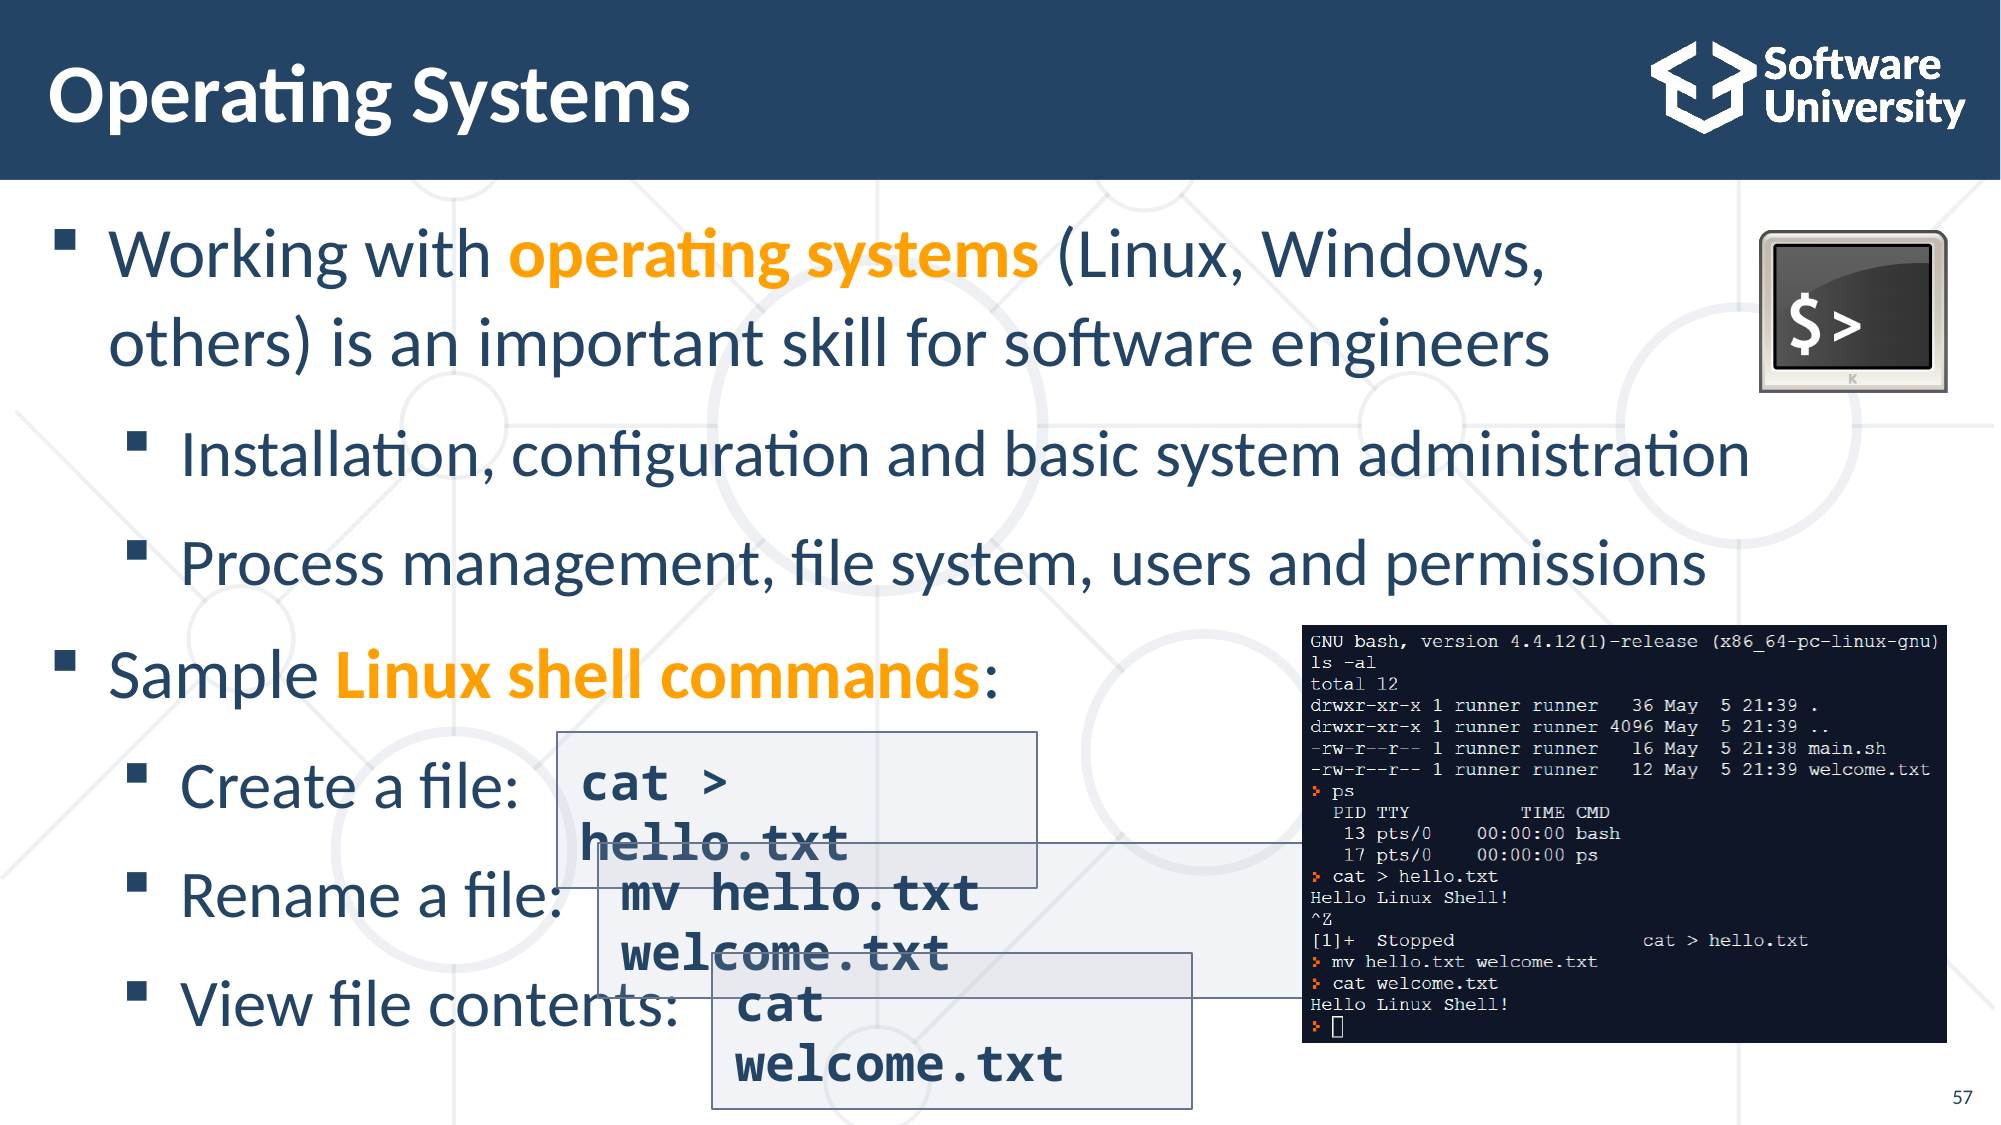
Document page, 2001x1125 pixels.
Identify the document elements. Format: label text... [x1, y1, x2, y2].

list Working with operating systems (Linux, Windows, others) is an important skill for software engineers Installation, configuration and basic system administration Process management, file system, users and permissions Sample Linux shell commands: Create a file: Rename a file: View file contents: [31, 196, 1970, 1104]
text_box mv hello.txt welcome.txt [598, 842, 1297, 999]
picture [1759, 229, 1948, 393]
picture [1651, 41, 1966, 134]
slide_number 57 [1927, 1067, 1989, 1117]
text_box cat welcome.txt [712, 953, 1192, 1109]
text_box cat > hello.txt [557, 732, 1037, 888]
picture [1302, 625, 1948, 1043]
title Operating Systems [31, 16, 1625, 162]
